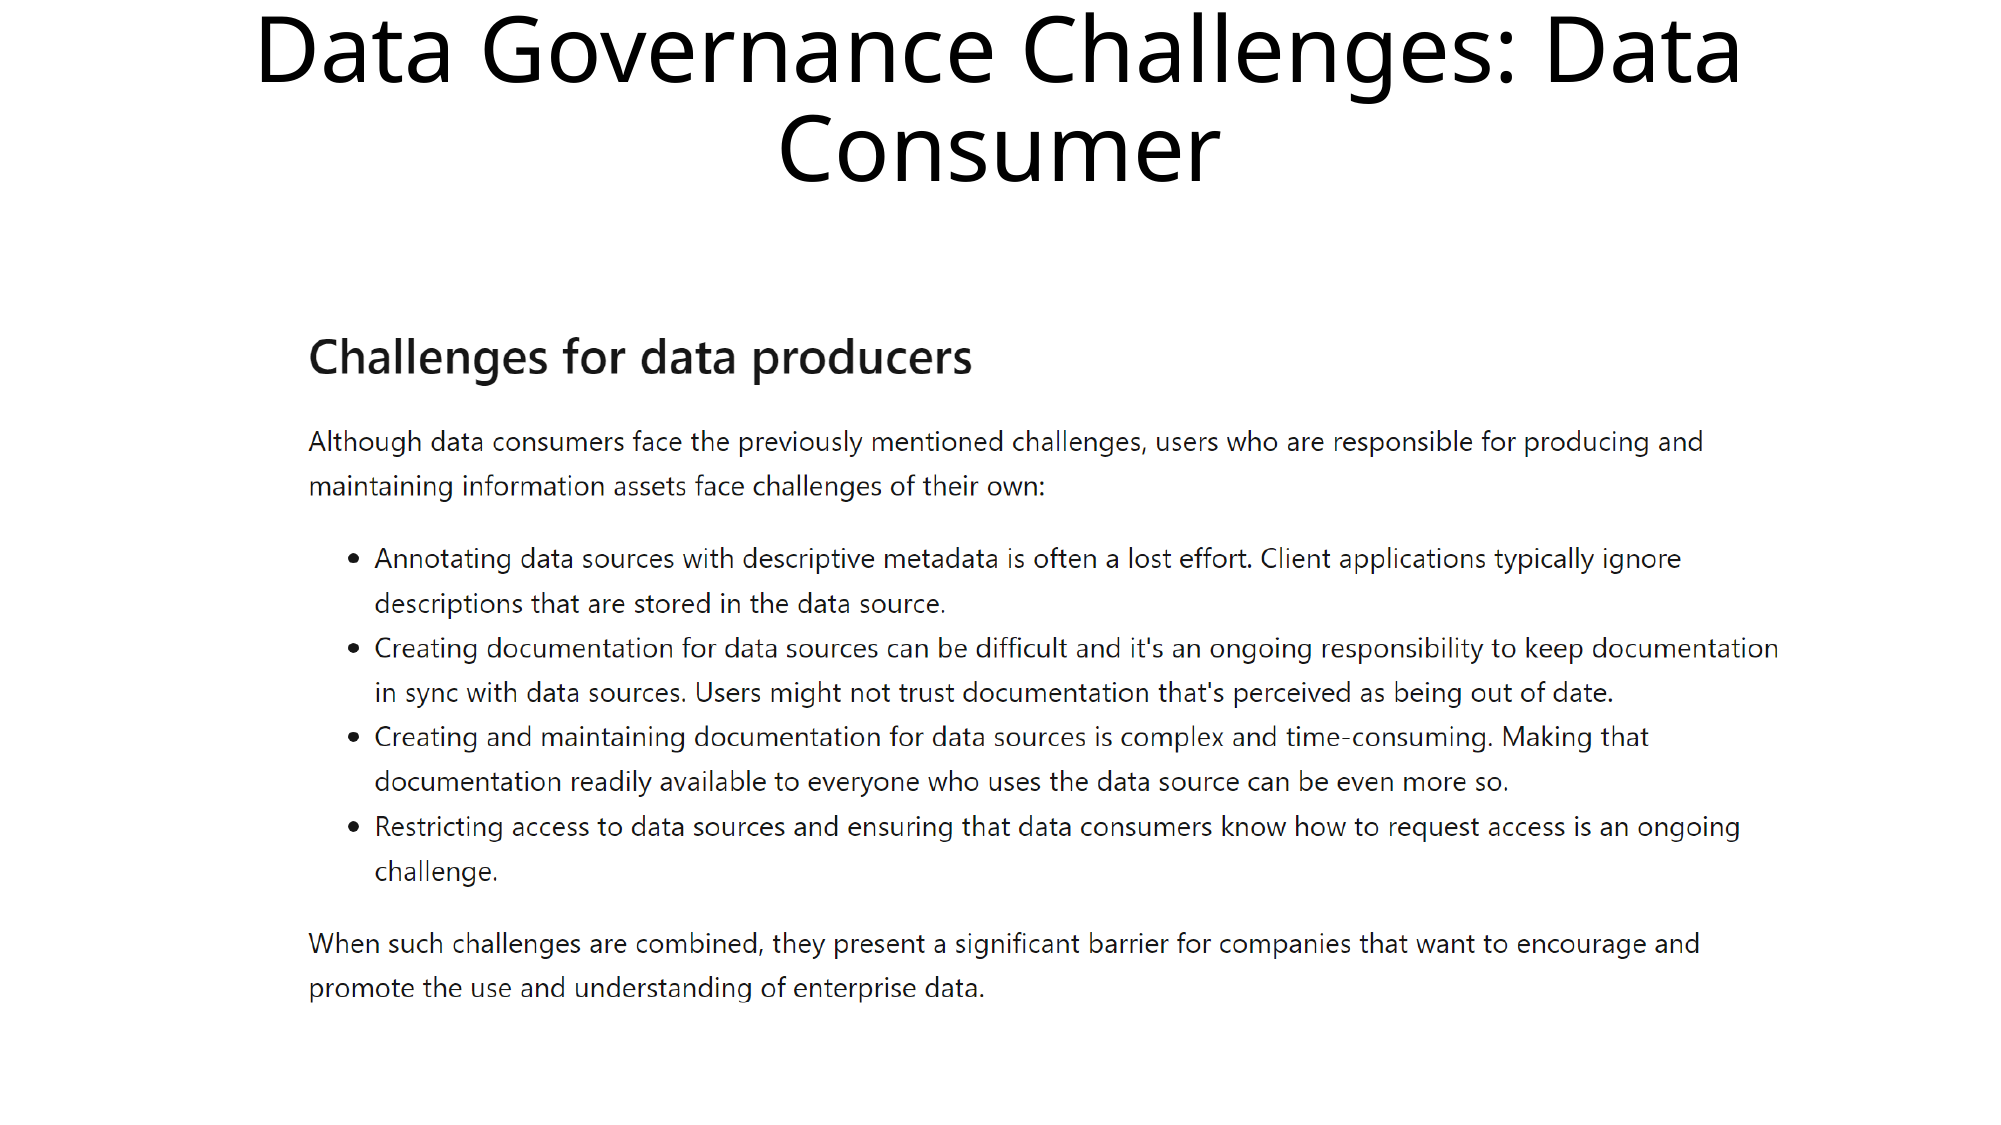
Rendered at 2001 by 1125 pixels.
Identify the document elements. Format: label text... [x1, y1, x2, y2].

picture [285, 326, 1790, 1003]
title Data Governance Challenges: Data Consumer [137, 0, 1863, 204]
